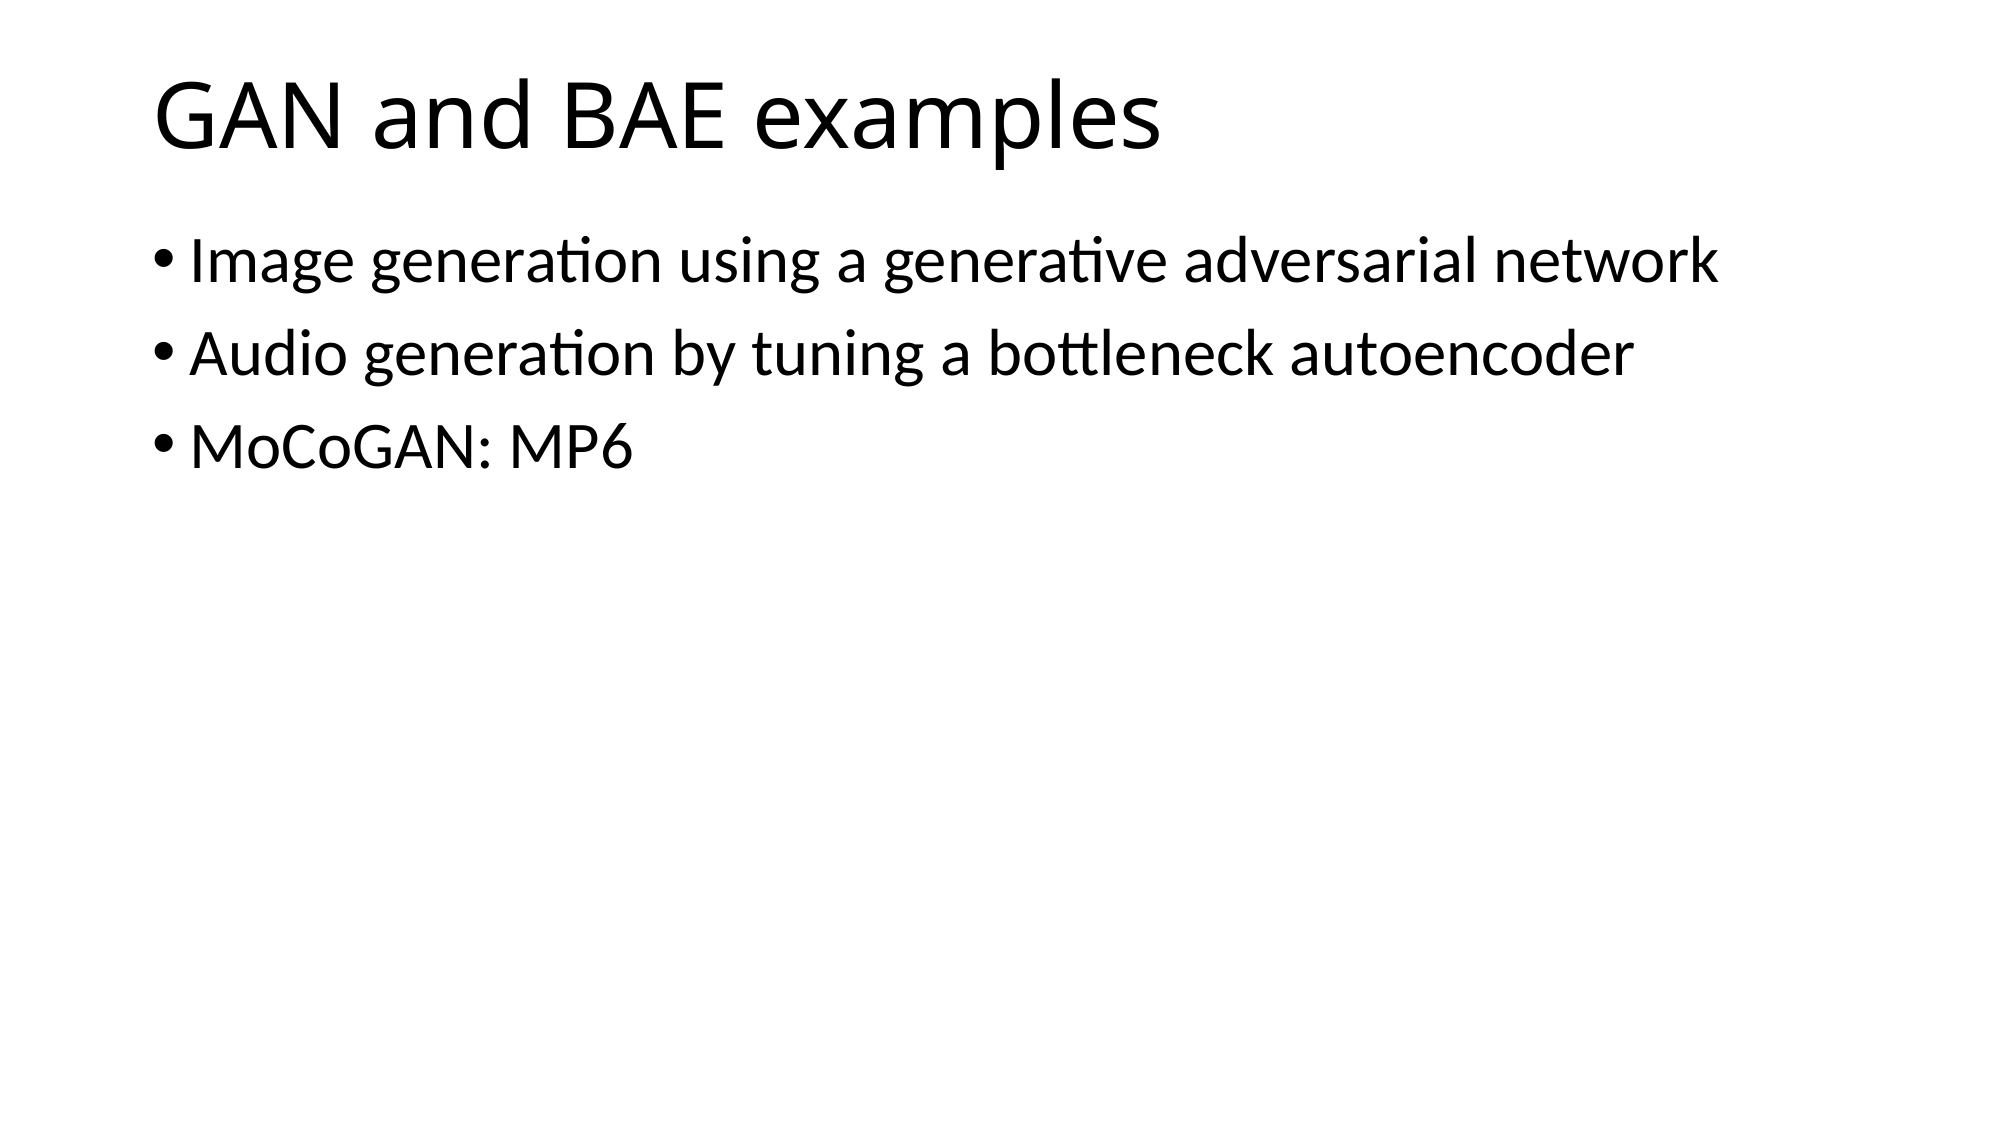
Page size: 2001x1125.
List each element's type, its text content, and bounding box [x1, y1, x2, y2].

list Image generation using a generative adversarial network Audio generation by tuning a bottleneck autoencoder MoCoGAN: MP6 [137, 217, 1863, 1082]
title GAN and BAE examples [137, 14, 1863, 217]
